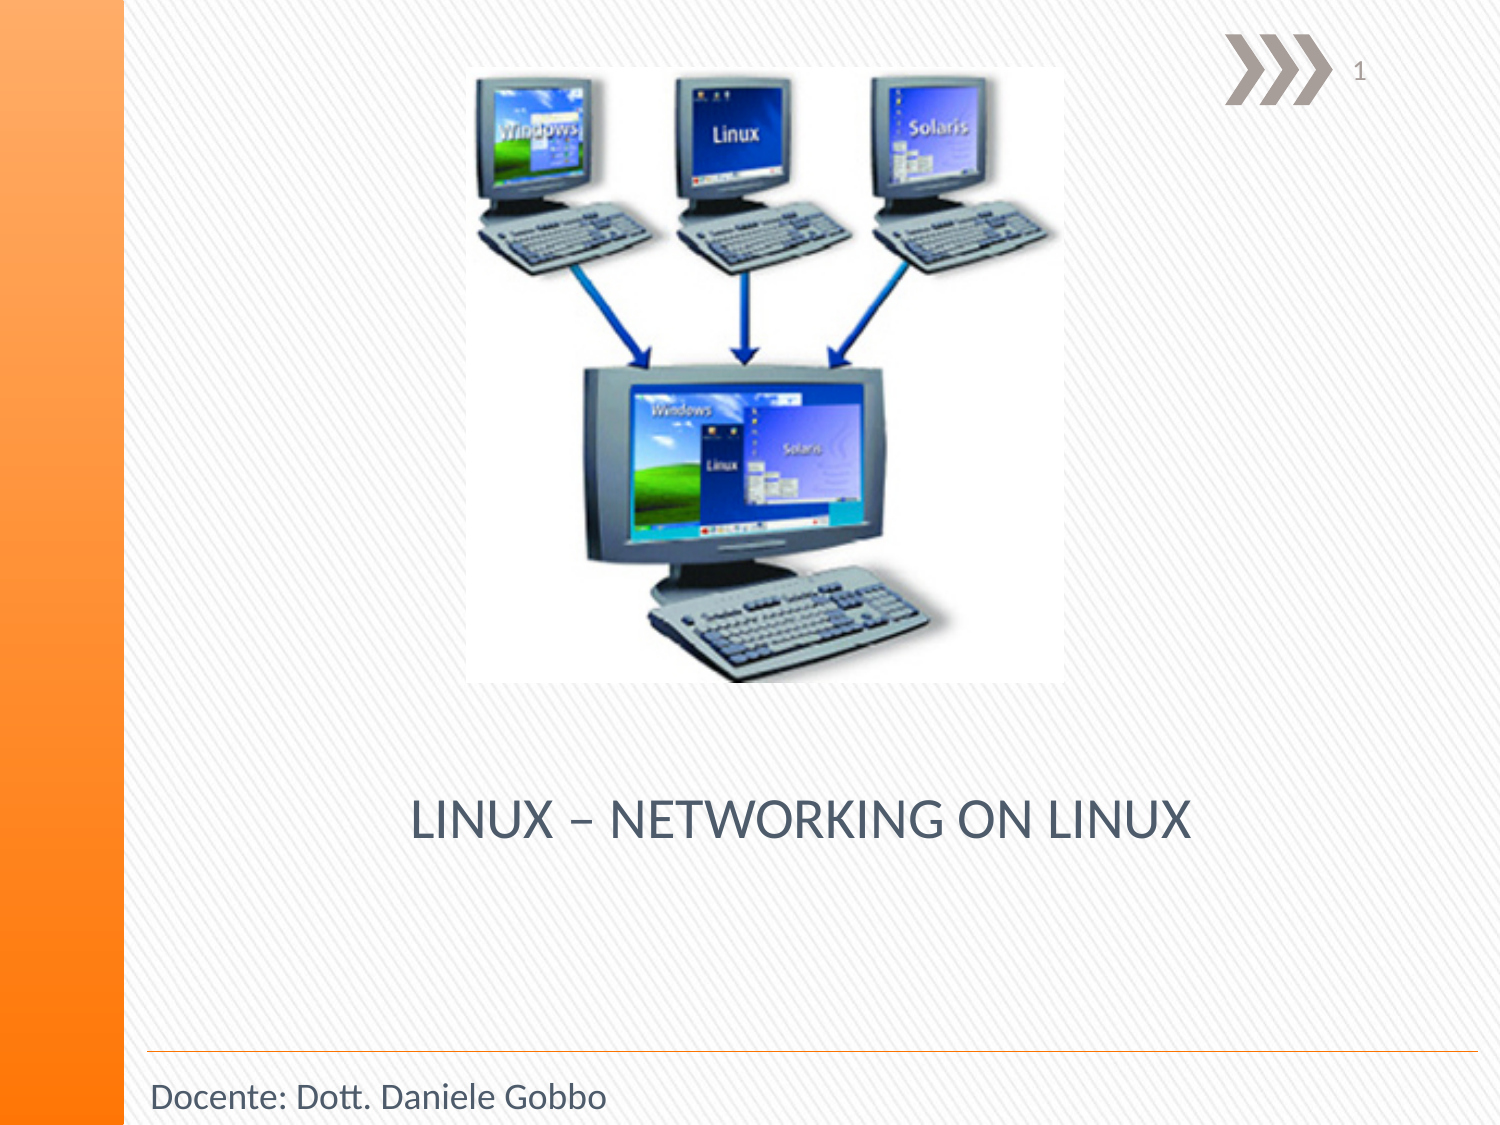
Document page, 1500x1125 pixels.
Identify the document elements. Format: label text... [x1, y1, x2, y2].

text_box [0, 281, 123, 285]
text_box LINUX – NETWORKING ON LINUX [0, 771, 1484, 858]
slide_number 1 [1337, 38, 1466, 99]
text_box Docente: Dott. Daniele Gobbo Modulo 3 [135, 1064, 1467, 1125]
picture [123, 0, 1500, 1125]
